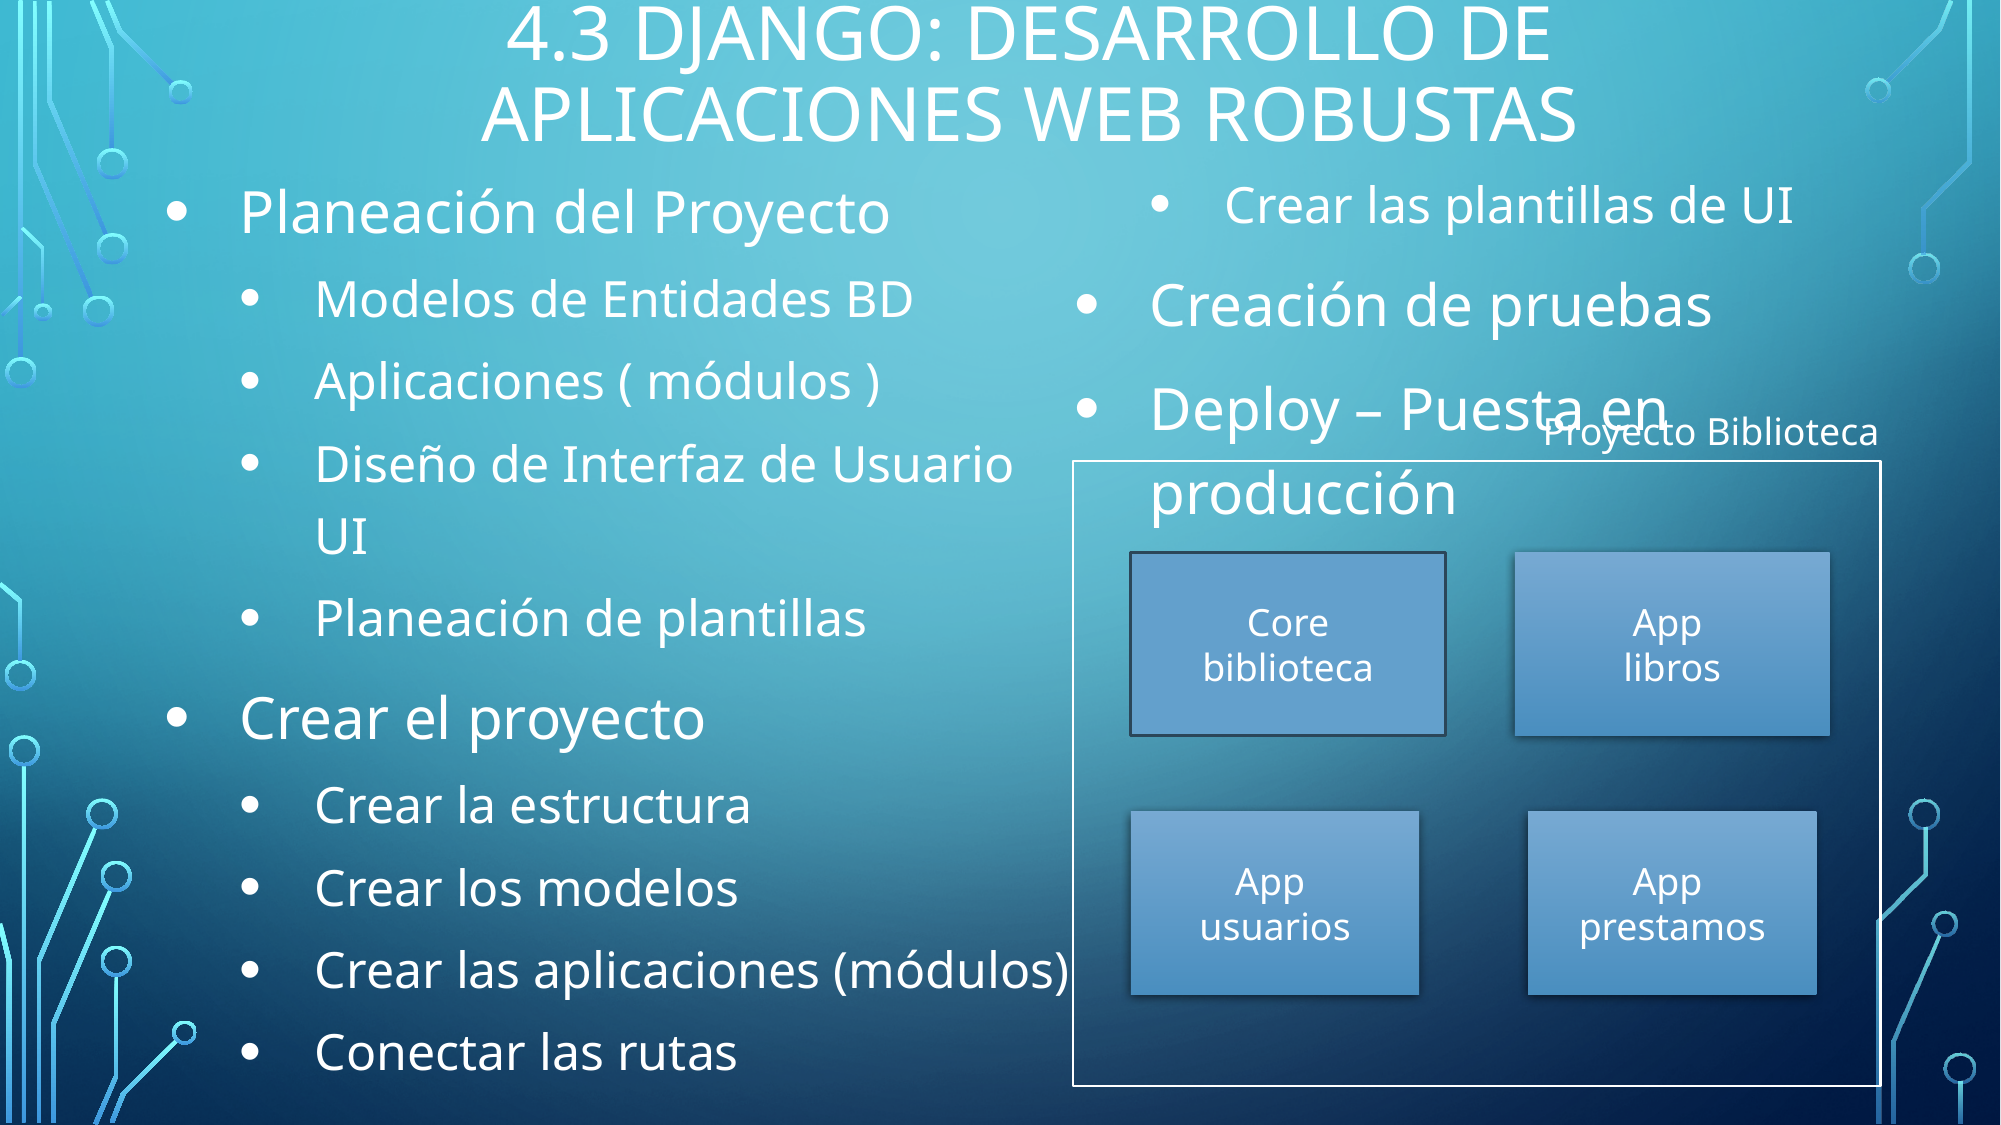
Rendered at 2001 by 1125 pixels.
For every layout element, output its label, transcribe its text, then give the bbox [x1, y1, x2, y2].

text_box 4.3 Django: Desarrollo de aplicaciones web robustas [225, 0, 1835, 154]
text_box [1072, 400, 1881, 1087]
text_box Planeación del Proyecto Modelos de Entidades BD Aplicaciones ( módulos ) Diseño de Interfaz de Usuario UI Planeación de plantillas Crear el proyecto Crear la estructura Crear los modelos Crear las aplicaciones (módulos) Conectar las rutas Crear las plantillas de UI Creación de pruebas Deploy – Puesta en producción [150, 153, 2000, 1125]
